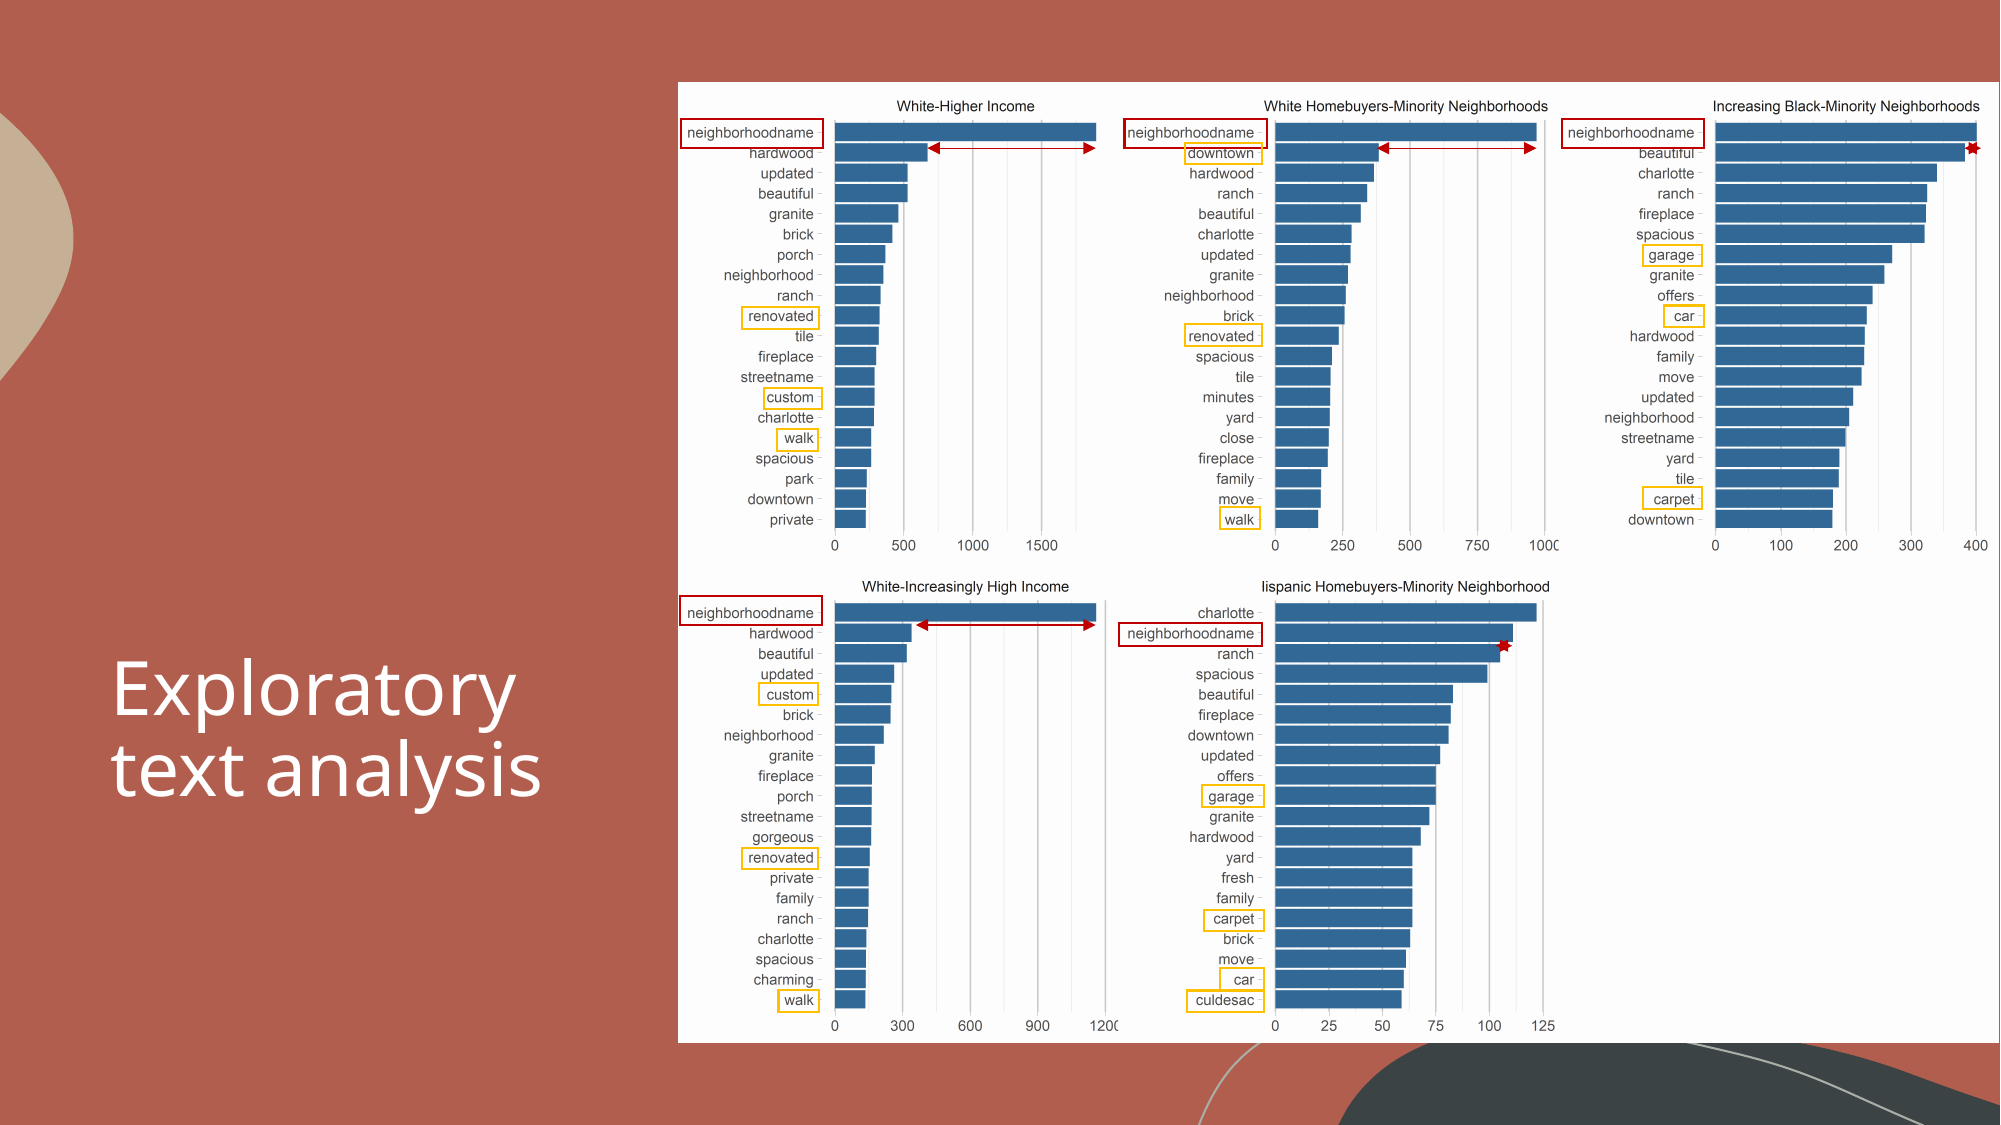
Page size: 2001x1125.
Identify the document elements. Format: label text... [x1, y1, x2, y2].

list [678, 82, 1999, 1043]
title Exploratory text analysis [95, 249, 656, 821]
